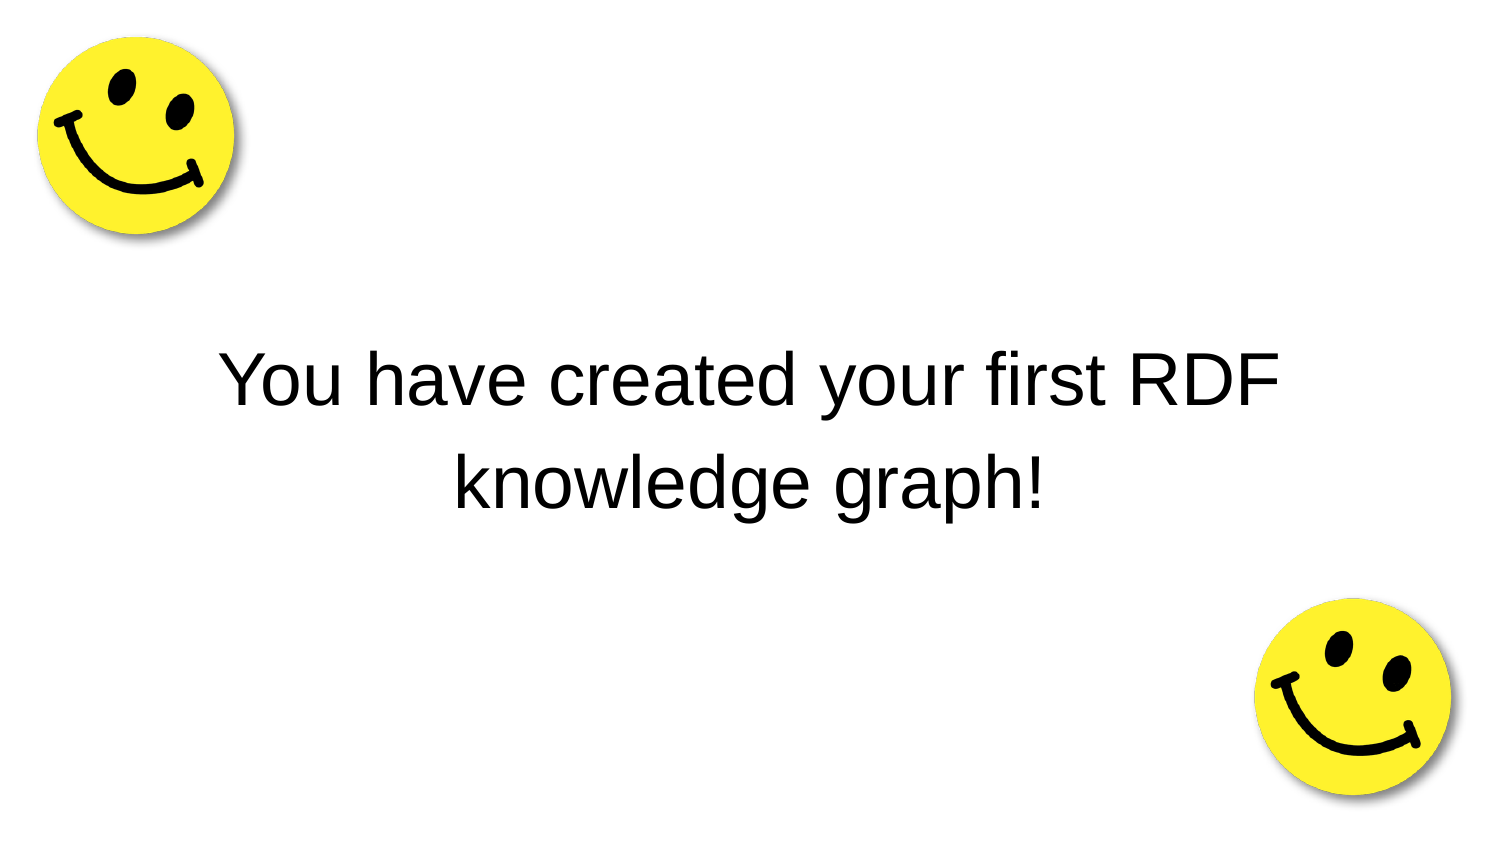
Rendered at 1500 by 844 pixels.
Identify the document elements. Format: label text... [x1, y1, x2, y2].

picture [1217, 561, 1500, 844]
text_box You have created your first RDF knowledge graph! [199, 301, 1300, 543]
picture [0, 0, 283, 283]
